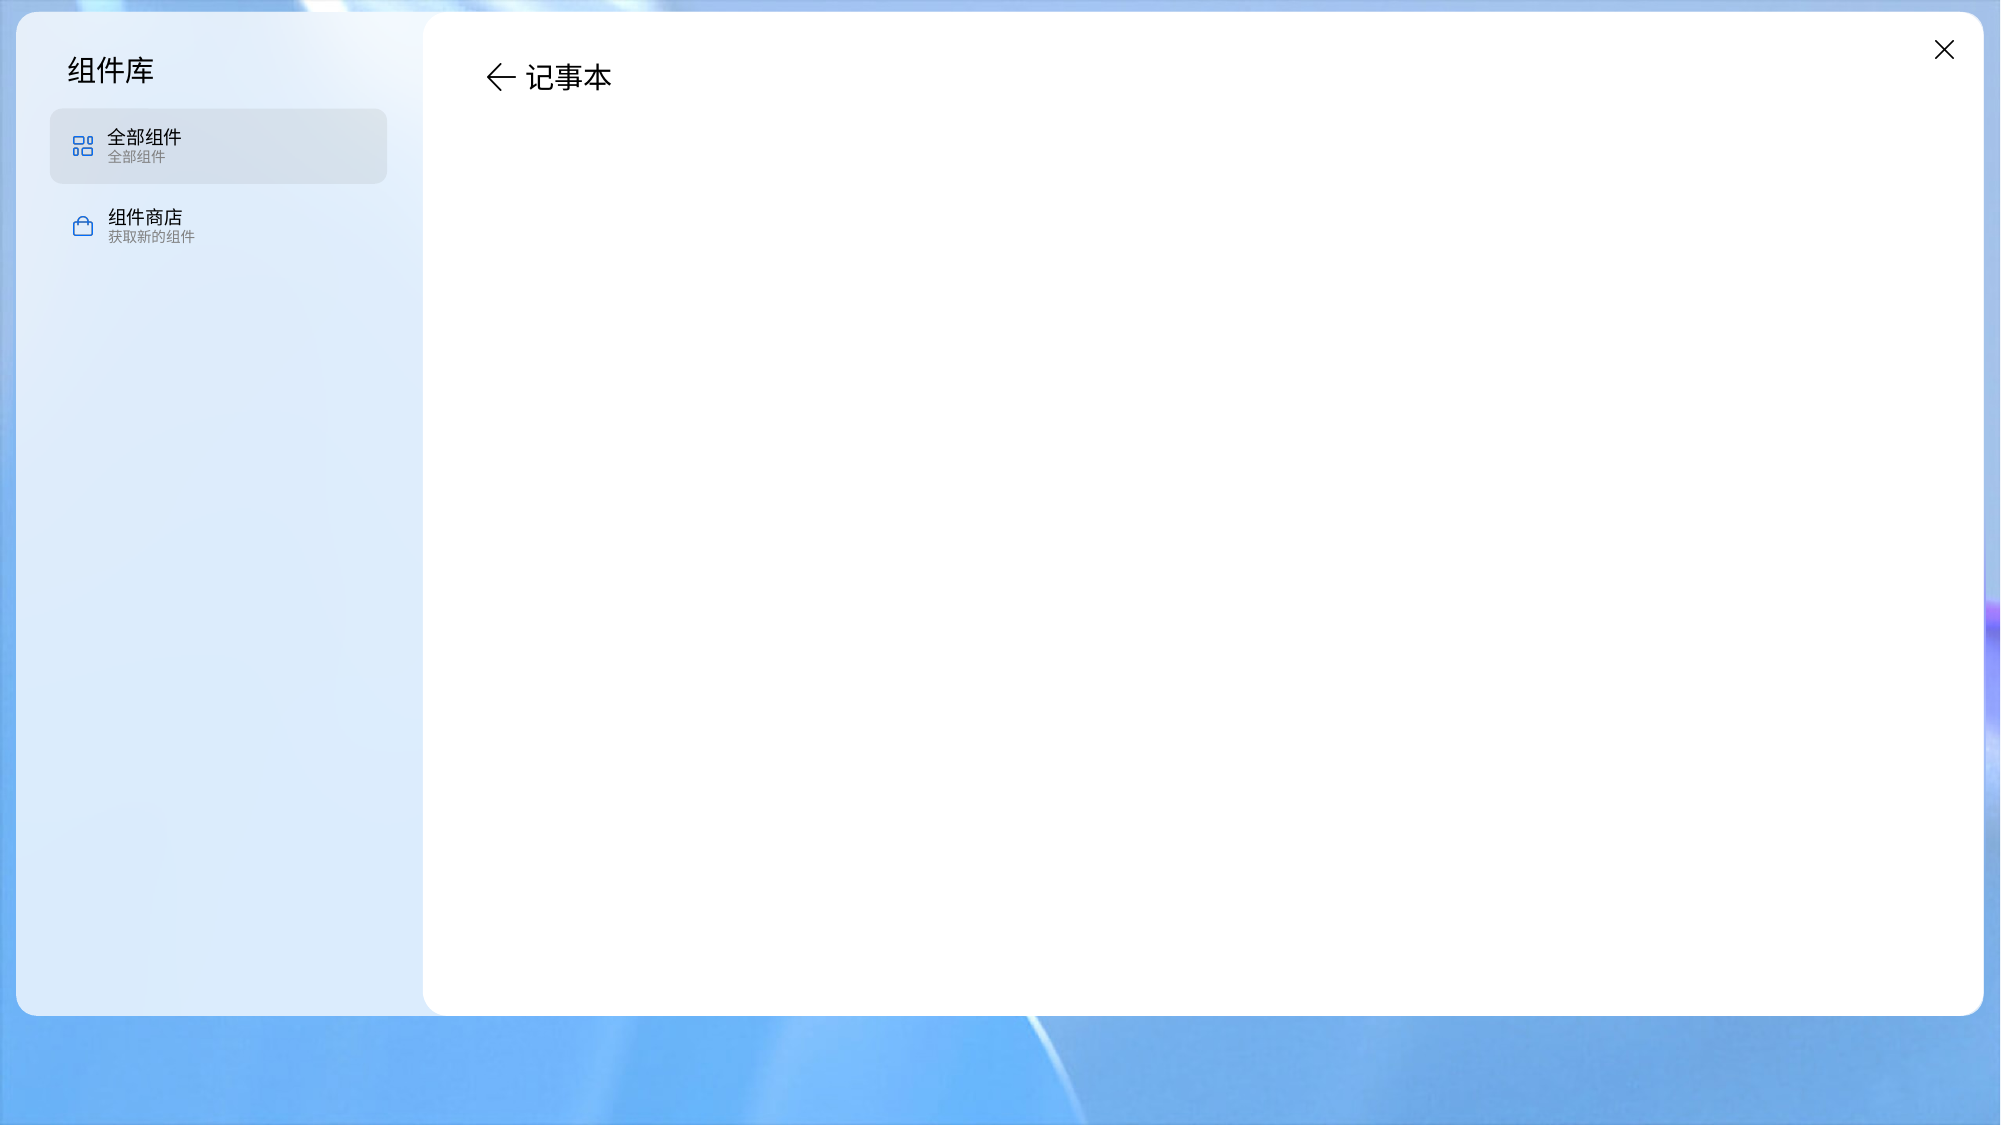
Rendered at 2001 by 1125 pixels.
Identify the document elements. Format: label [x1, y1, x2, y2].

picture [0, 0, 2001, 1125]
text_box [73, 198, 212, 254]
text_box [13, 11, 1986, 1016]
text_box [73, 118, 199, 174]
